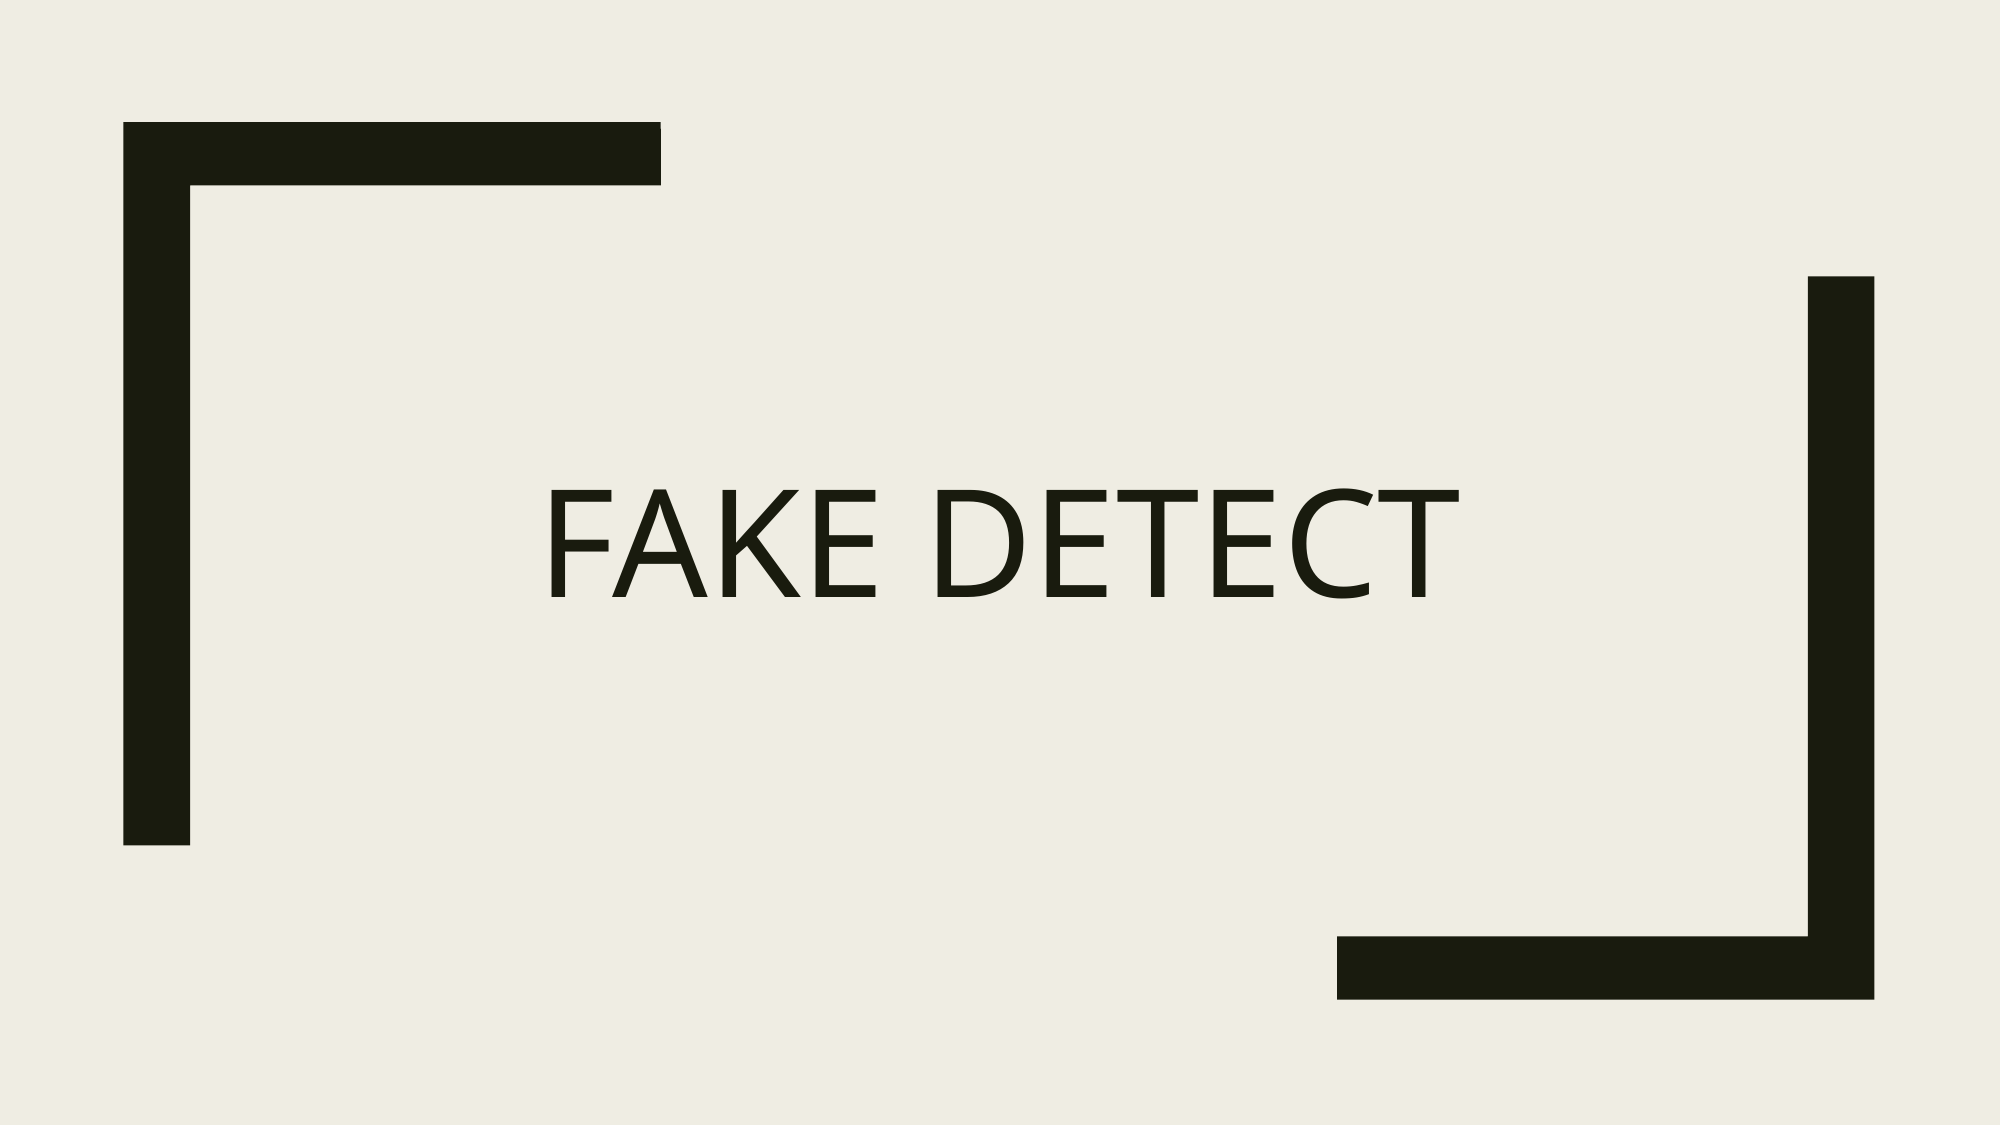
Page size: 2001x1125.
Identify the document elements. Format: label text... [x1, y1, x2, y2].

title Fake Detect [313, 292, 1687, 639]
